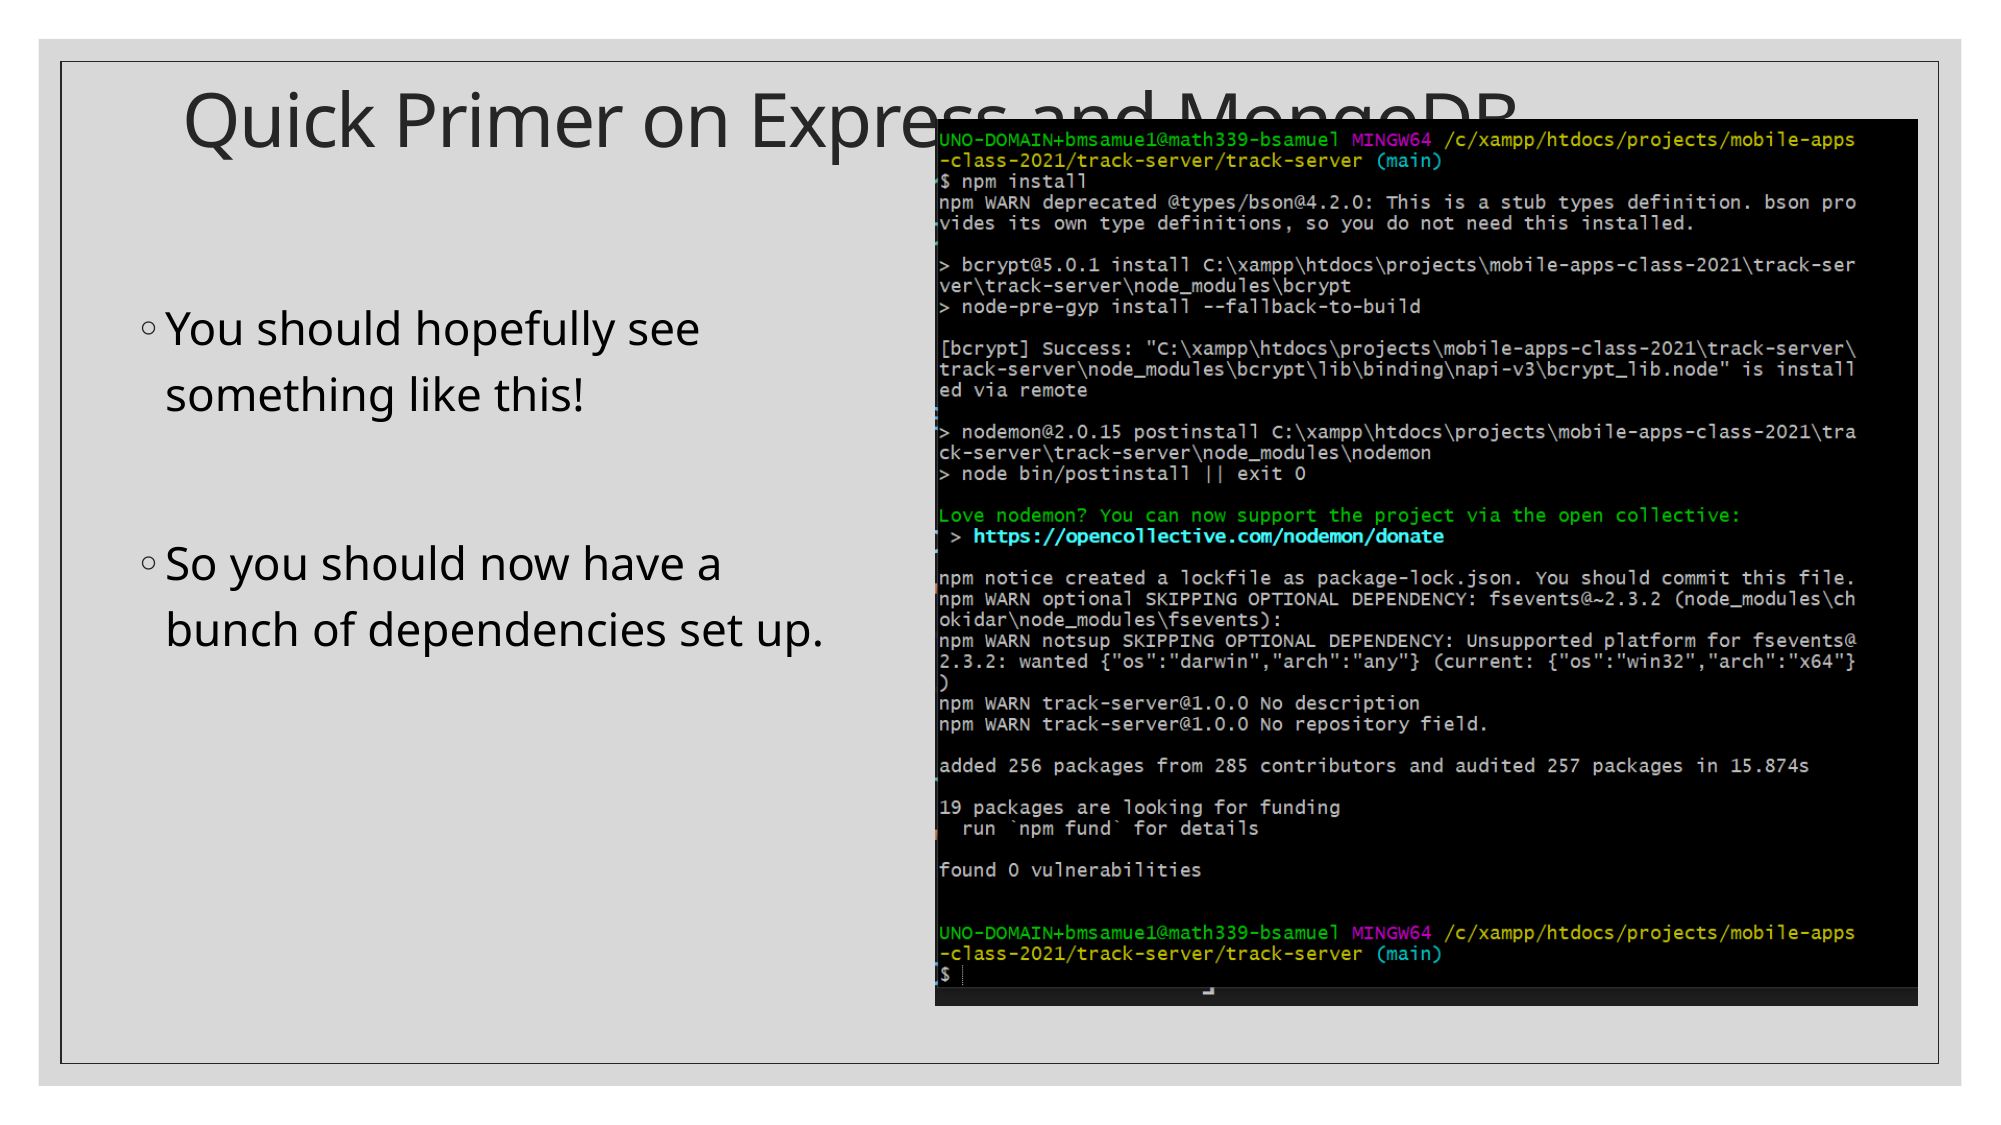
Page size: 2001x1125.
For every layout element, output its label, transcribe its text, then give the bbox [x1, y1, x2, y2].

list You should hopefully see something like this! So you should now have a bunch of dependencies set up. [119, 281, 878, 913]
title Quick Primer on Express and MongoDB [167, 10, 1818, 236]
picture [934, 119, 1918, 1006]
